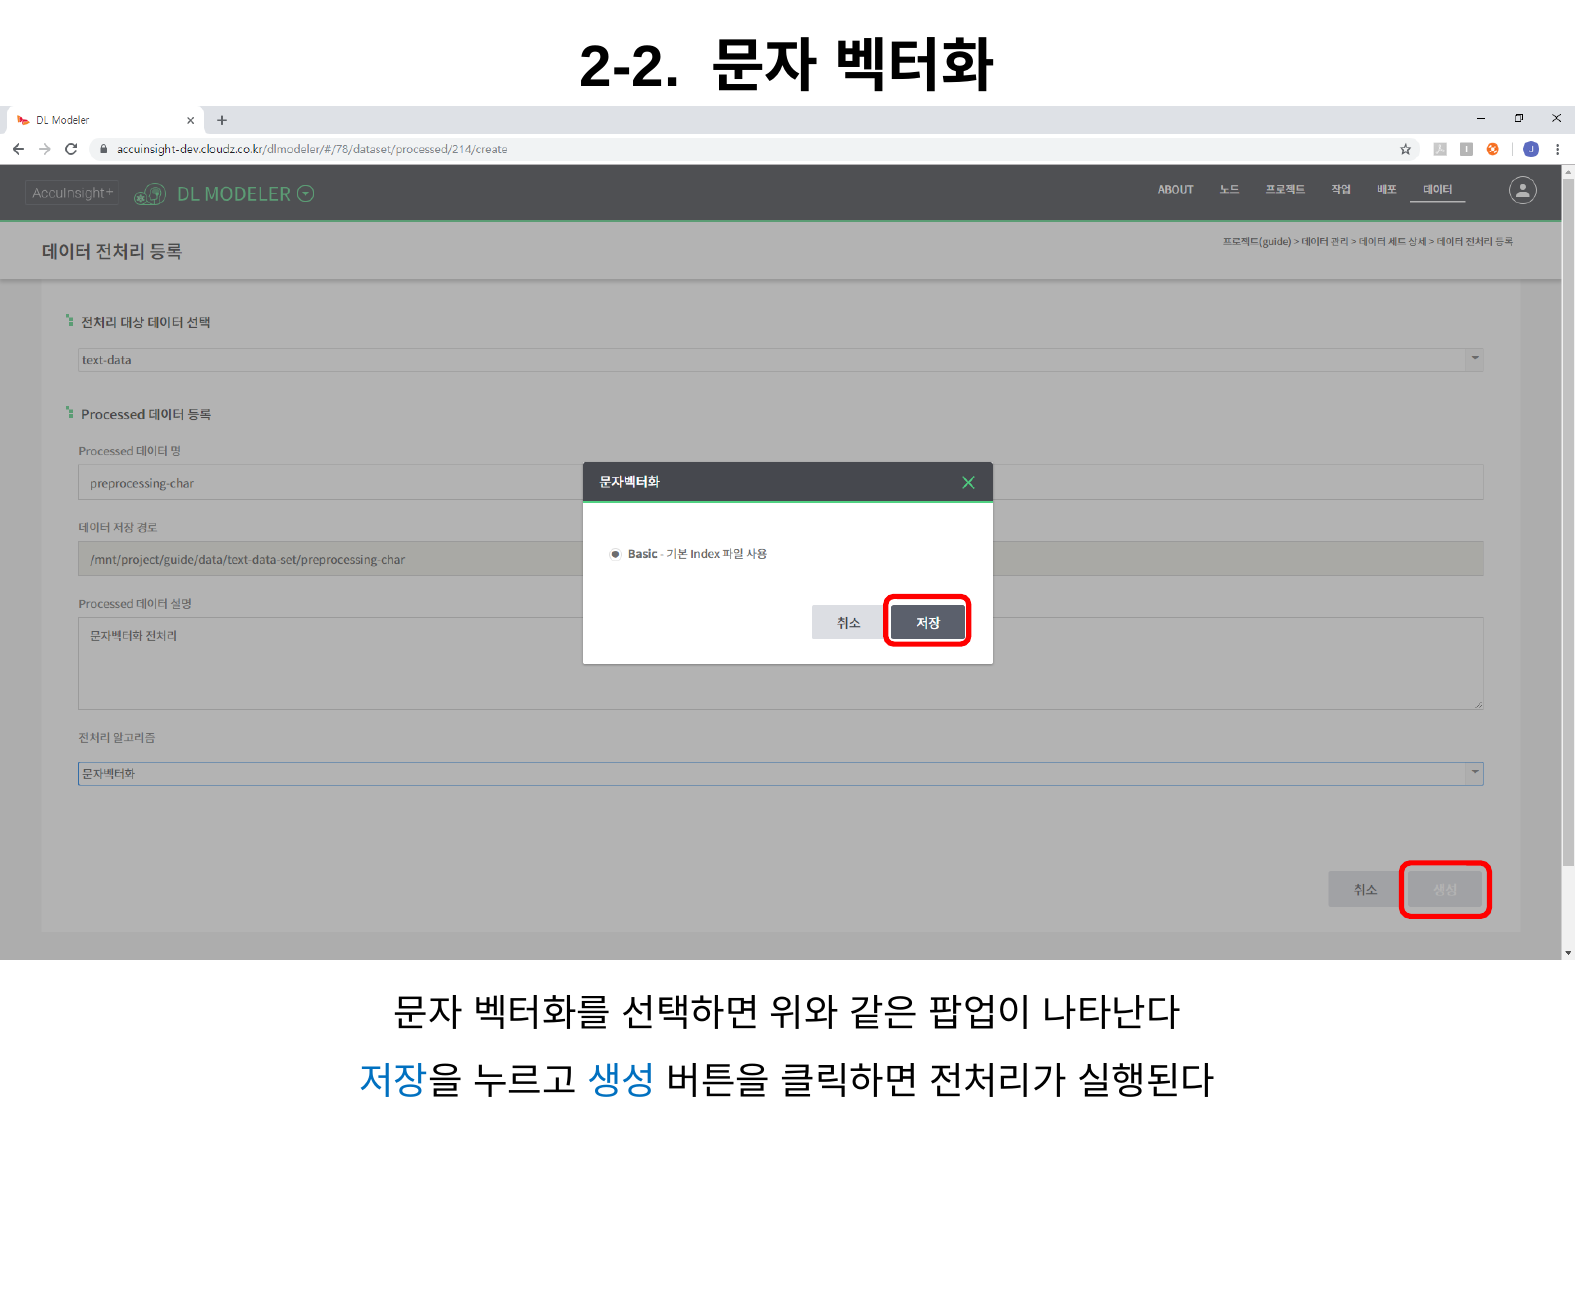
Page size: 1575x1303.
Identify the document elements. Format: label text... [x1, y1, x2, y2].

picture [0, 106, 1575, 960]
text_box 문자 벡터화를 선택하면 위와 같은 팝업이 나타난다 저장을 누르고 생성 버튼을 클릭하면 전처리가 실행된다 [0, 960, 1575, 1109]
text_box 2-2. 문자 벡터화 [0, 20, 1575, 106]
